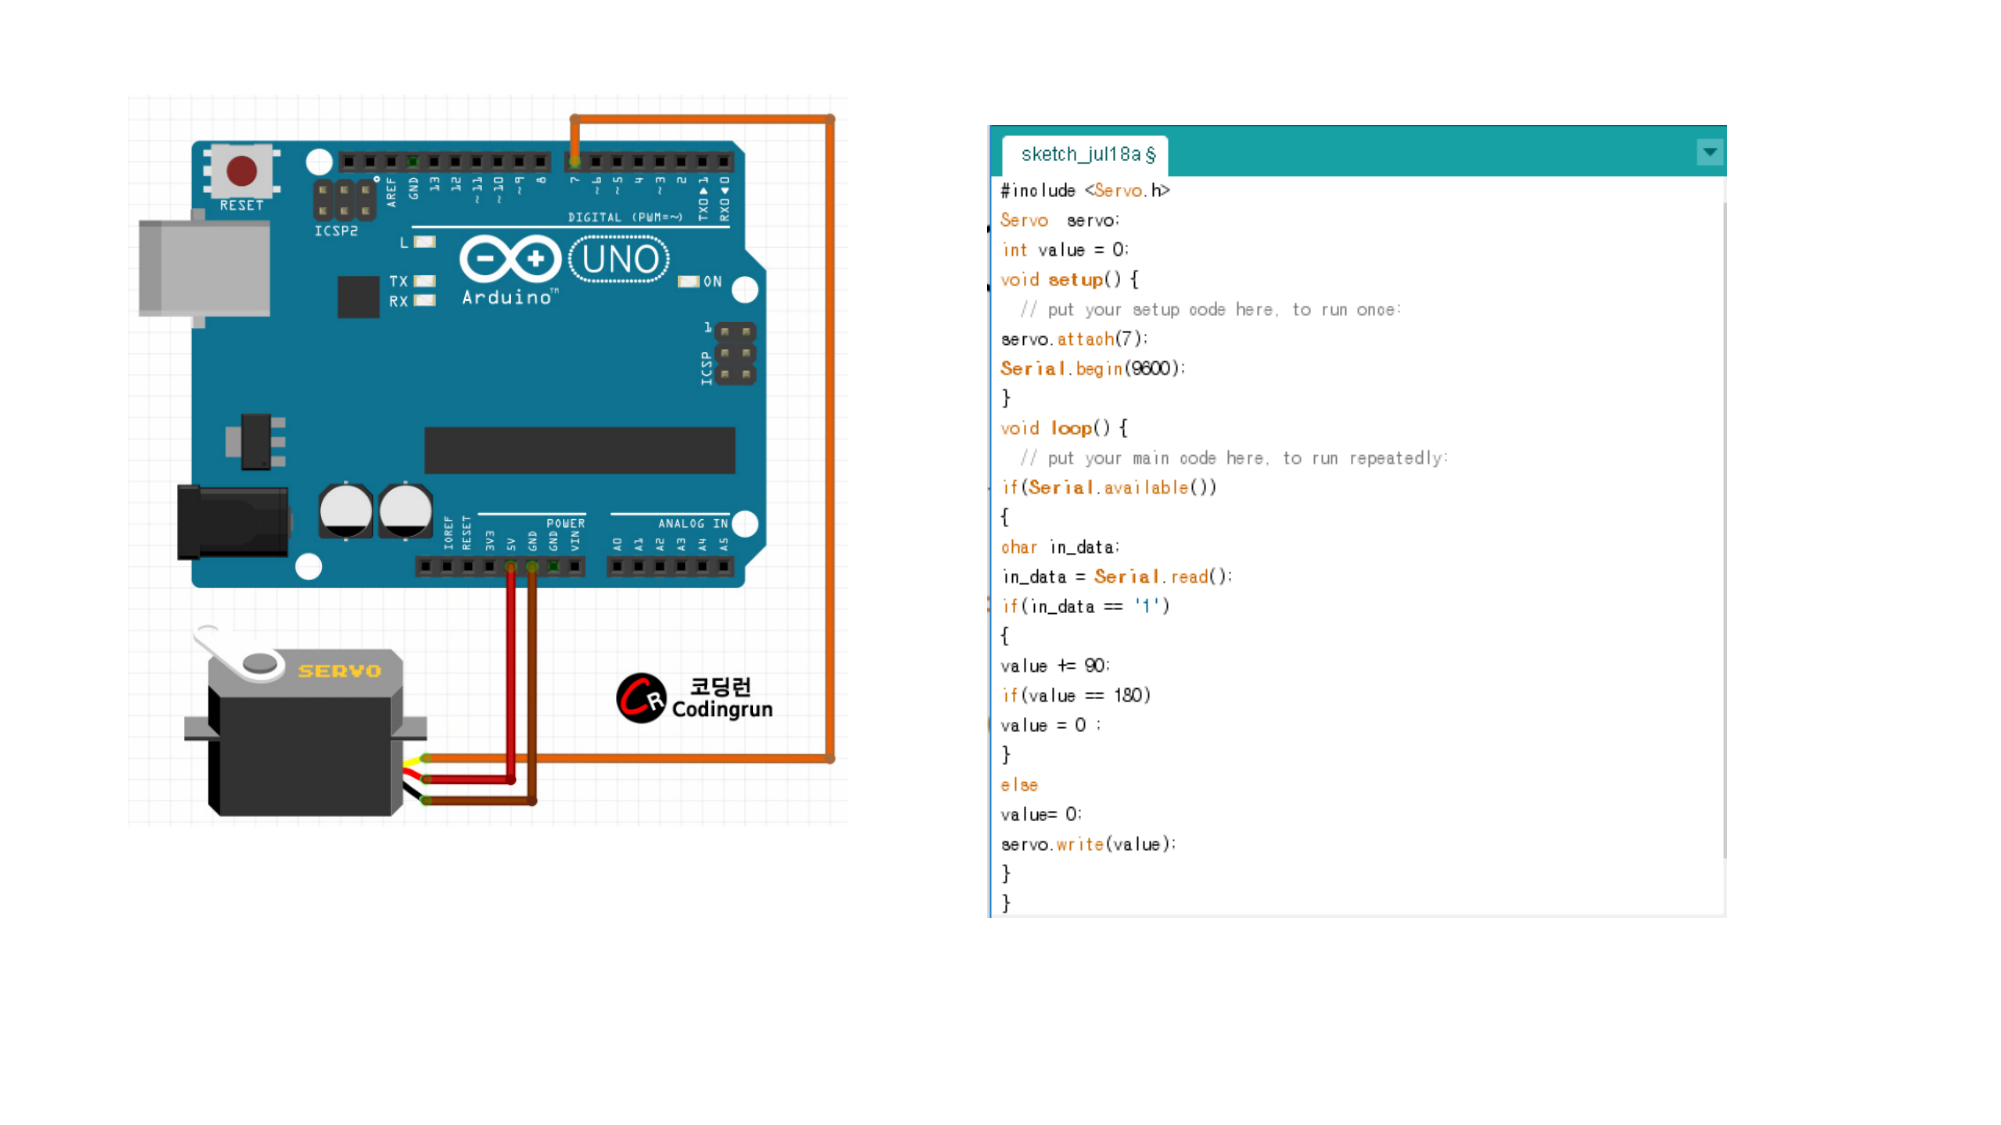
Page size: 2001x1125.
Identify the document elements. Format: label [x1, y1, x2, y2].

picture [987, 125, 1727, 918]
picture [128, 83, 848, 827]
